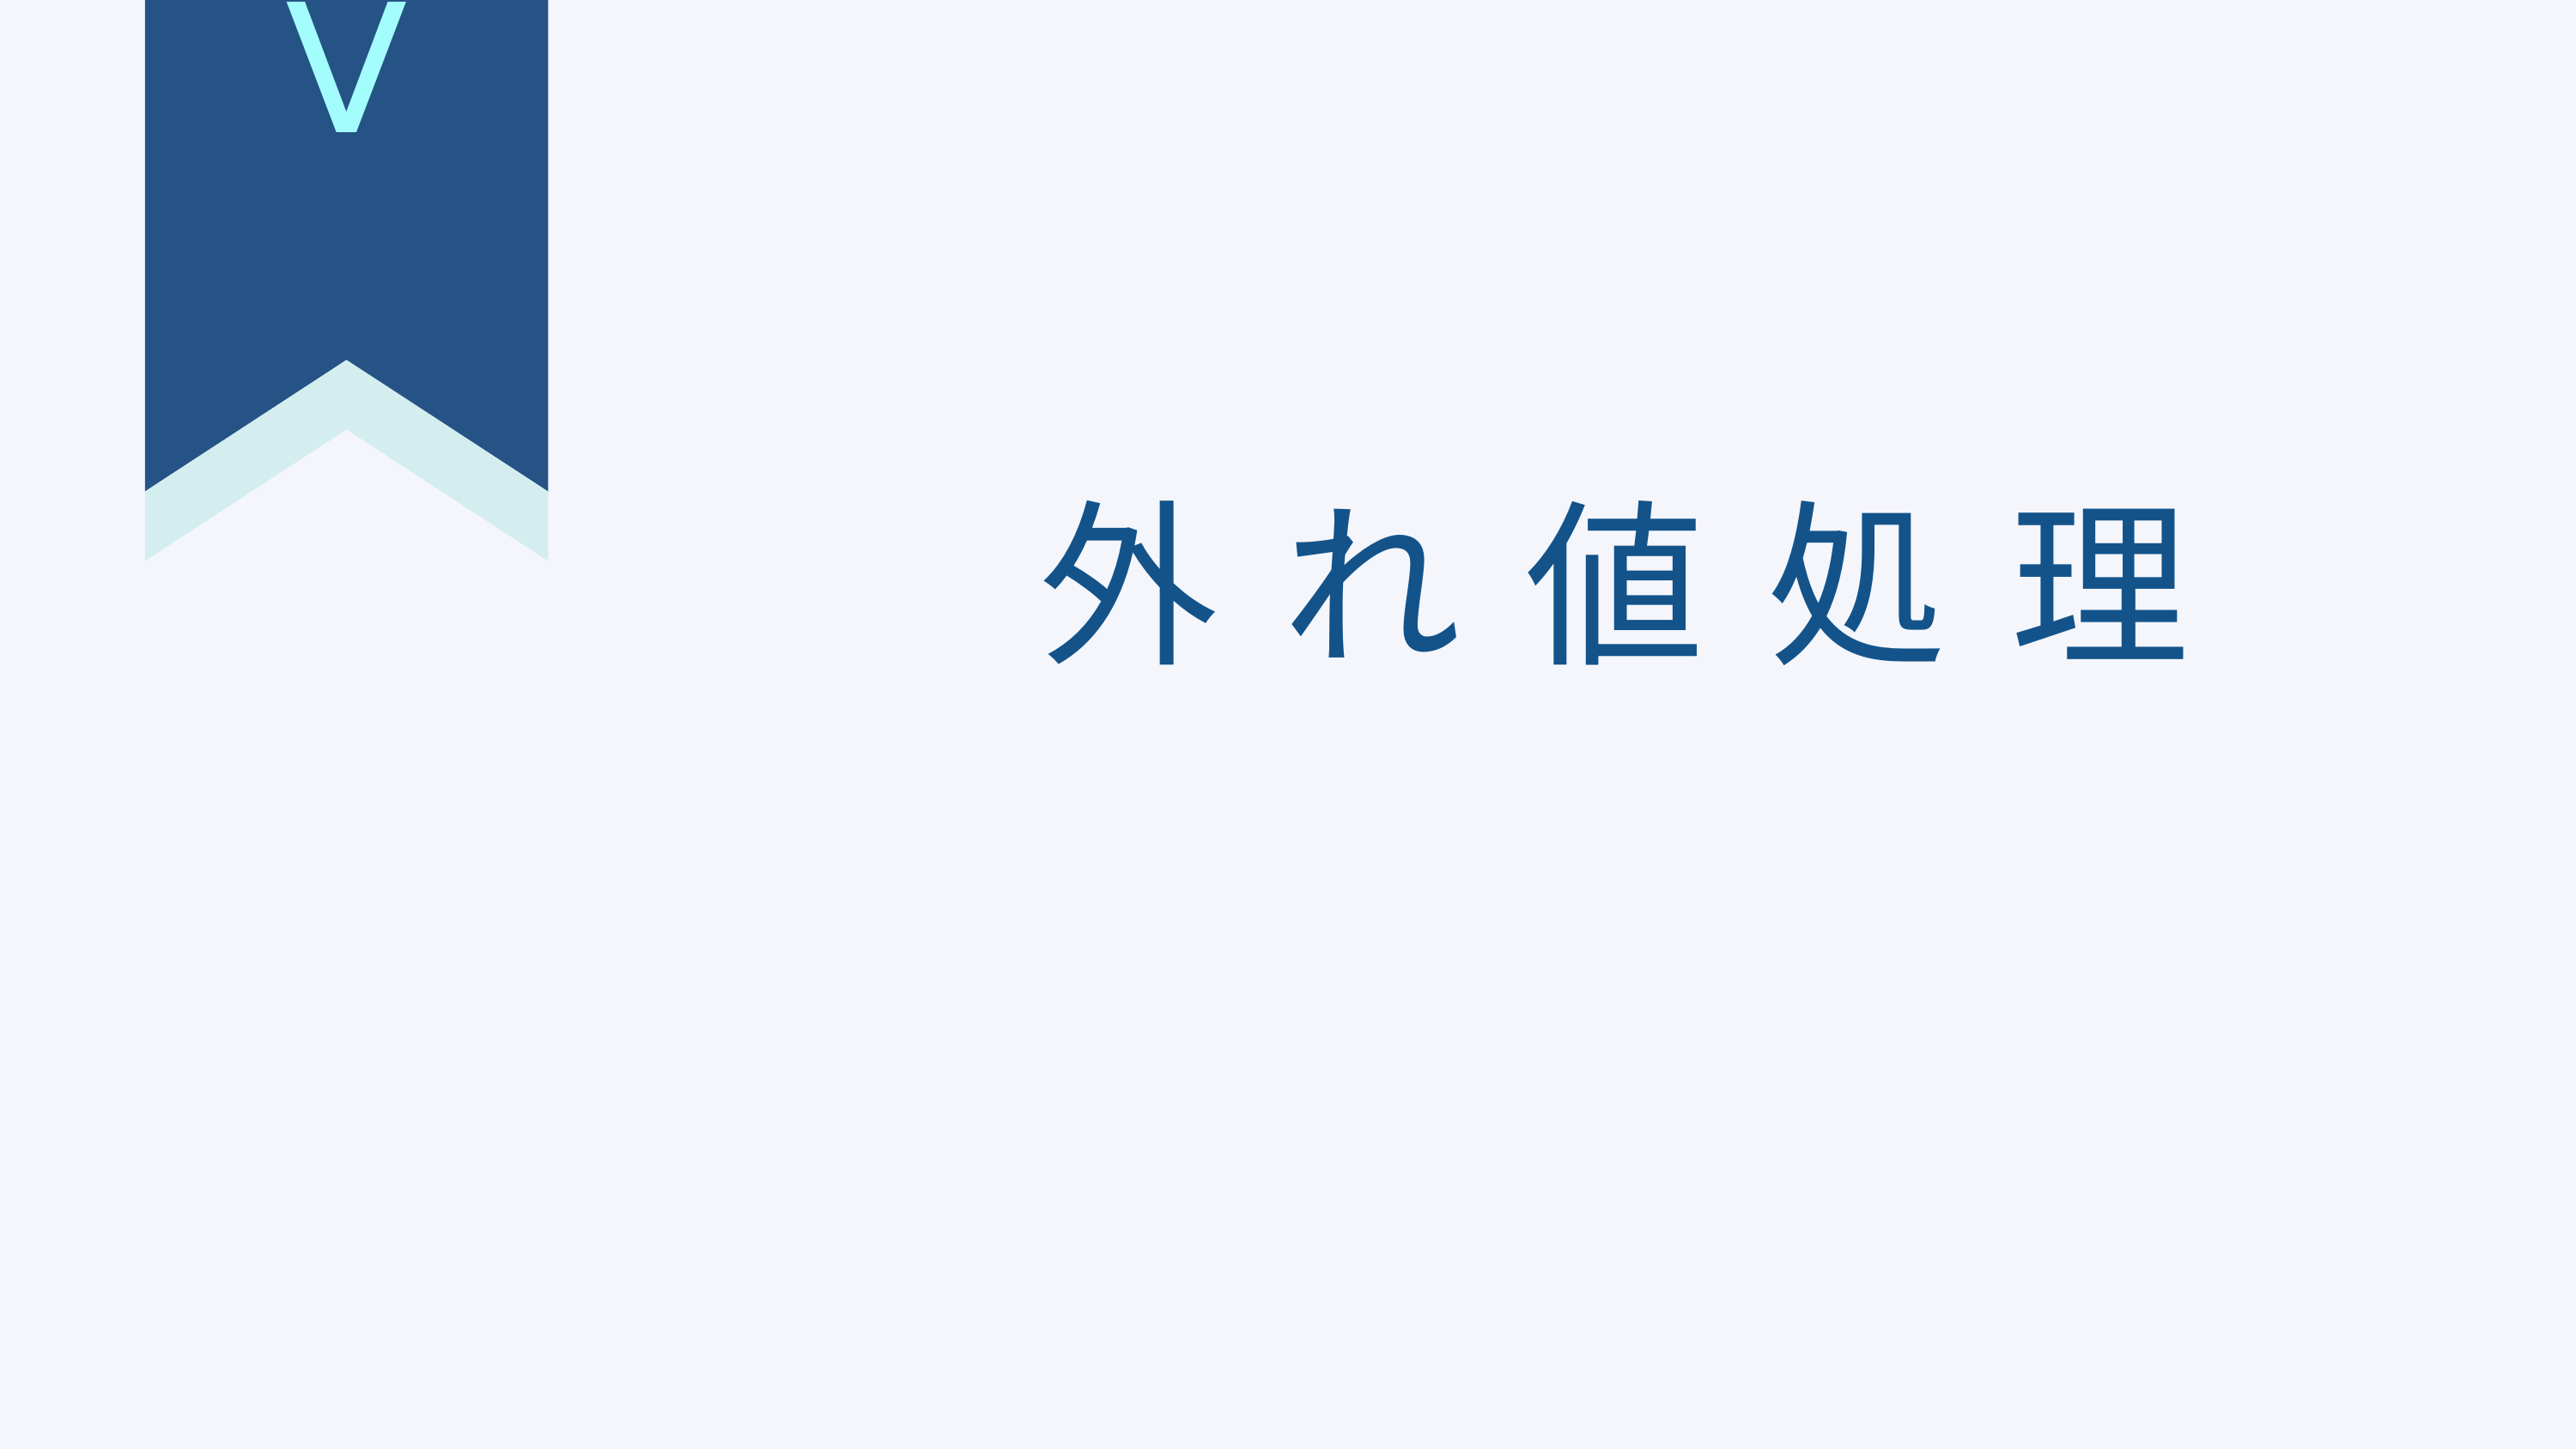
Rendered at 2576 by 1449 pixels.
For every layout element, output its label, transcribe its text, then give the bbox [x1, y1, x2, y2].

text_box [144, 0, 549, 561]
text_box 外れ値処理 [987, 471, 2242, 688]
